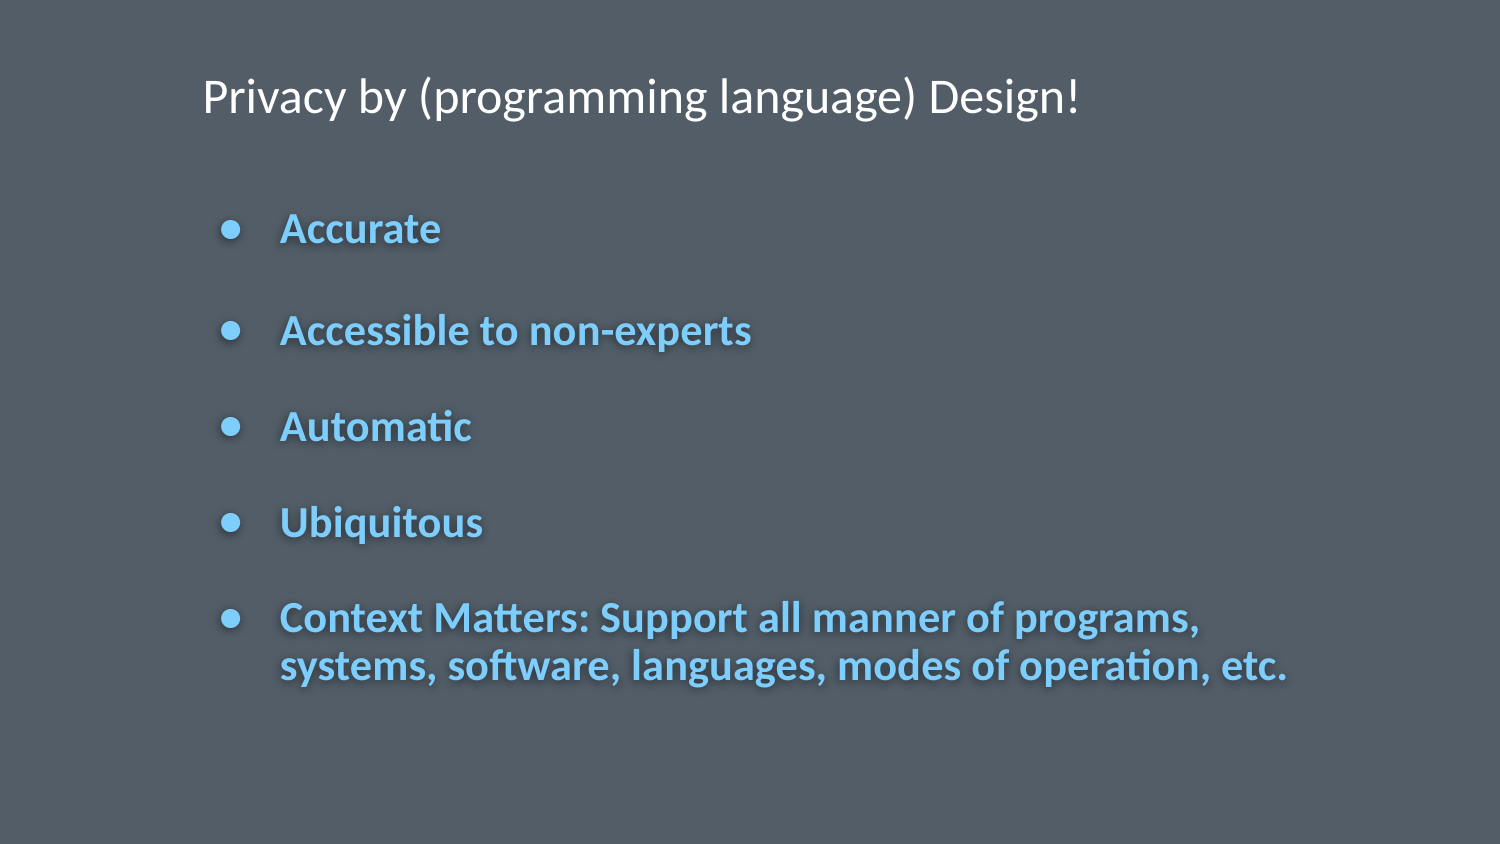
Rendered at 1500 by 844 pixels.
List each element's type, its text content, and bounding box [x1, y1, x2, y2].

subtitle Accurate Accessible to non-experts Automatic Ubiquitous Context Matters: Support all manner of programs, systems, software, languages, modes of operation, etc. [187, 199, 1313, 738]
text_box Privacy by (programming language) Design! [187, 48, 1225, 199]
